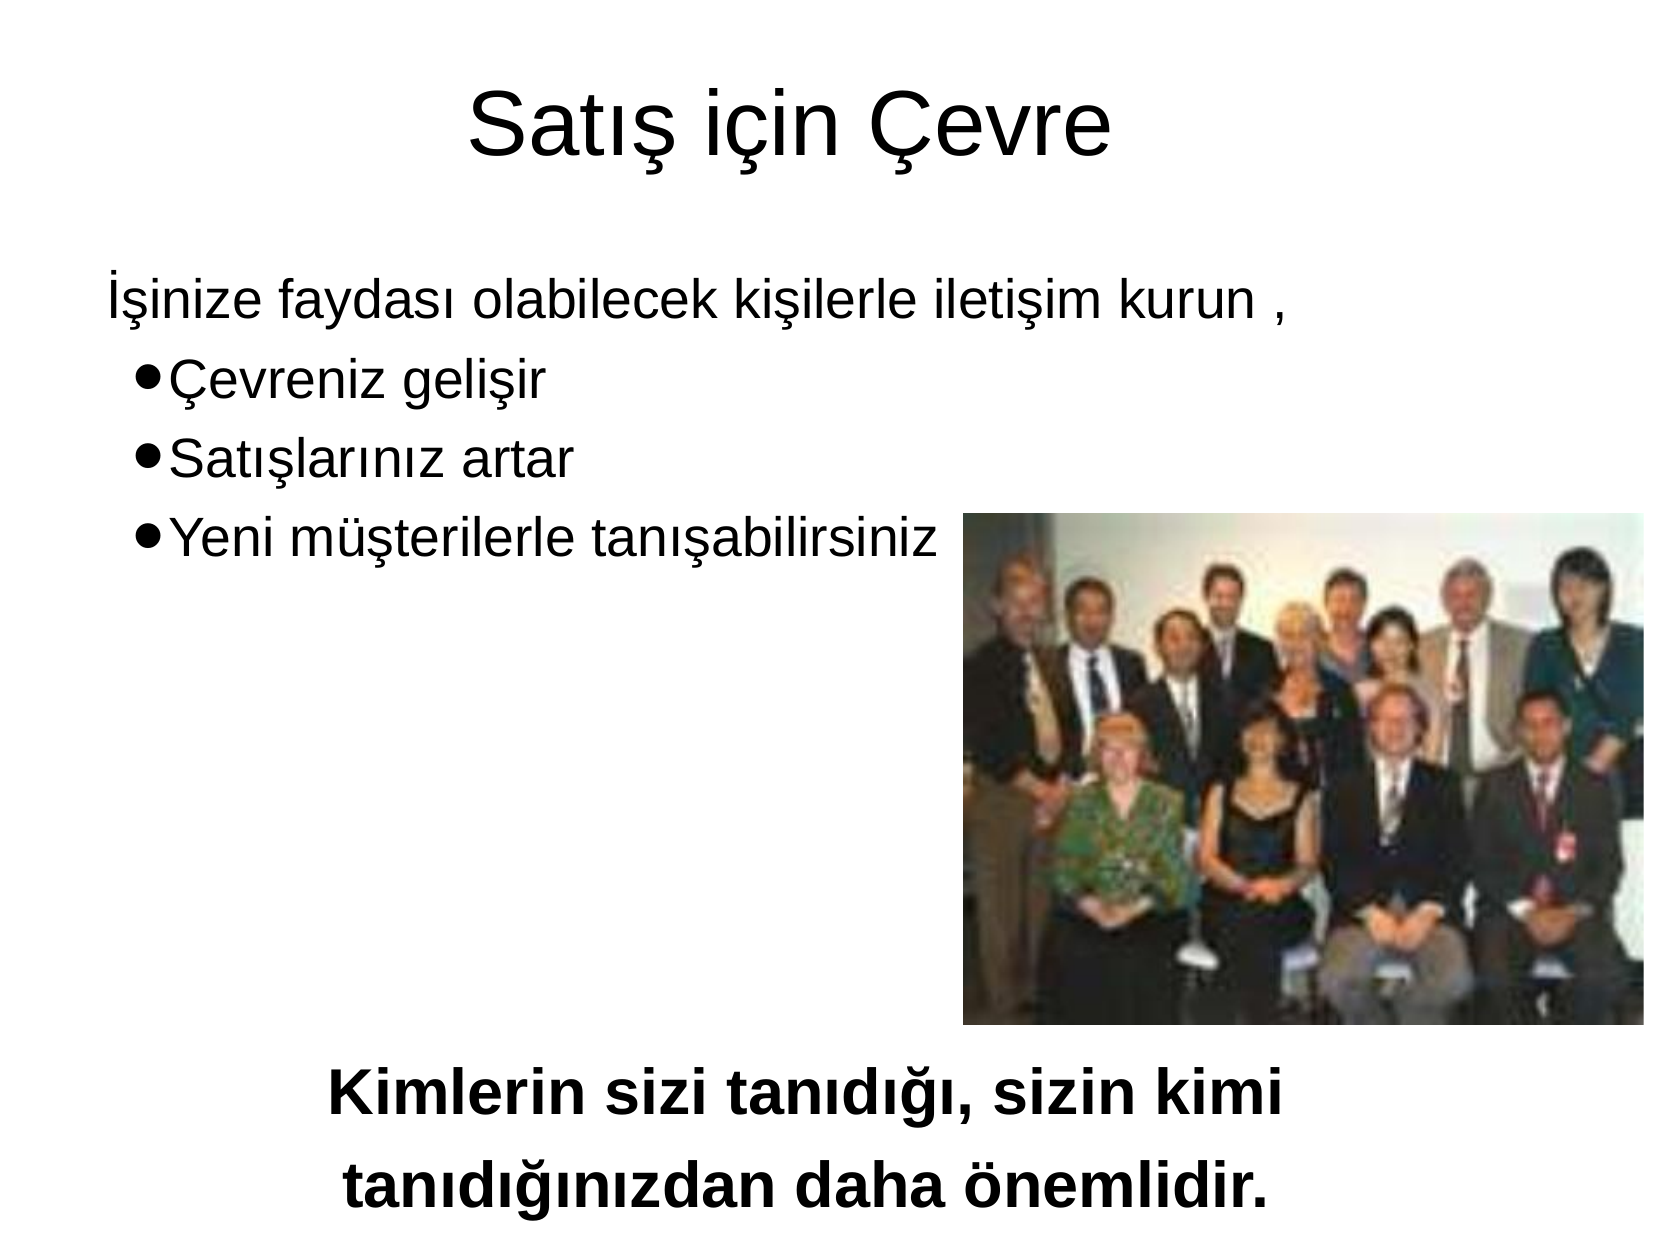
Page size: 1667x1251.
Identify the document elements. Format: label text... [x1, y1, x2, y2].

text_box [125, 27, 1445, 176]
title Satış için Çevre [141, 36, 1441, 180]
text_box İşinize faydası olabilecek kişilerle iletişim kurun , Çevreniz gelişir Satışlarınız artar Yeni müşterilerle tanışabilirsiniz Kimlerin sizi tanıdığı, sizin kimi tanıdığınızdan daha önemlidir. [100, 244, 1513, 1212]
text_box [963, 513, 1644, 1025]
